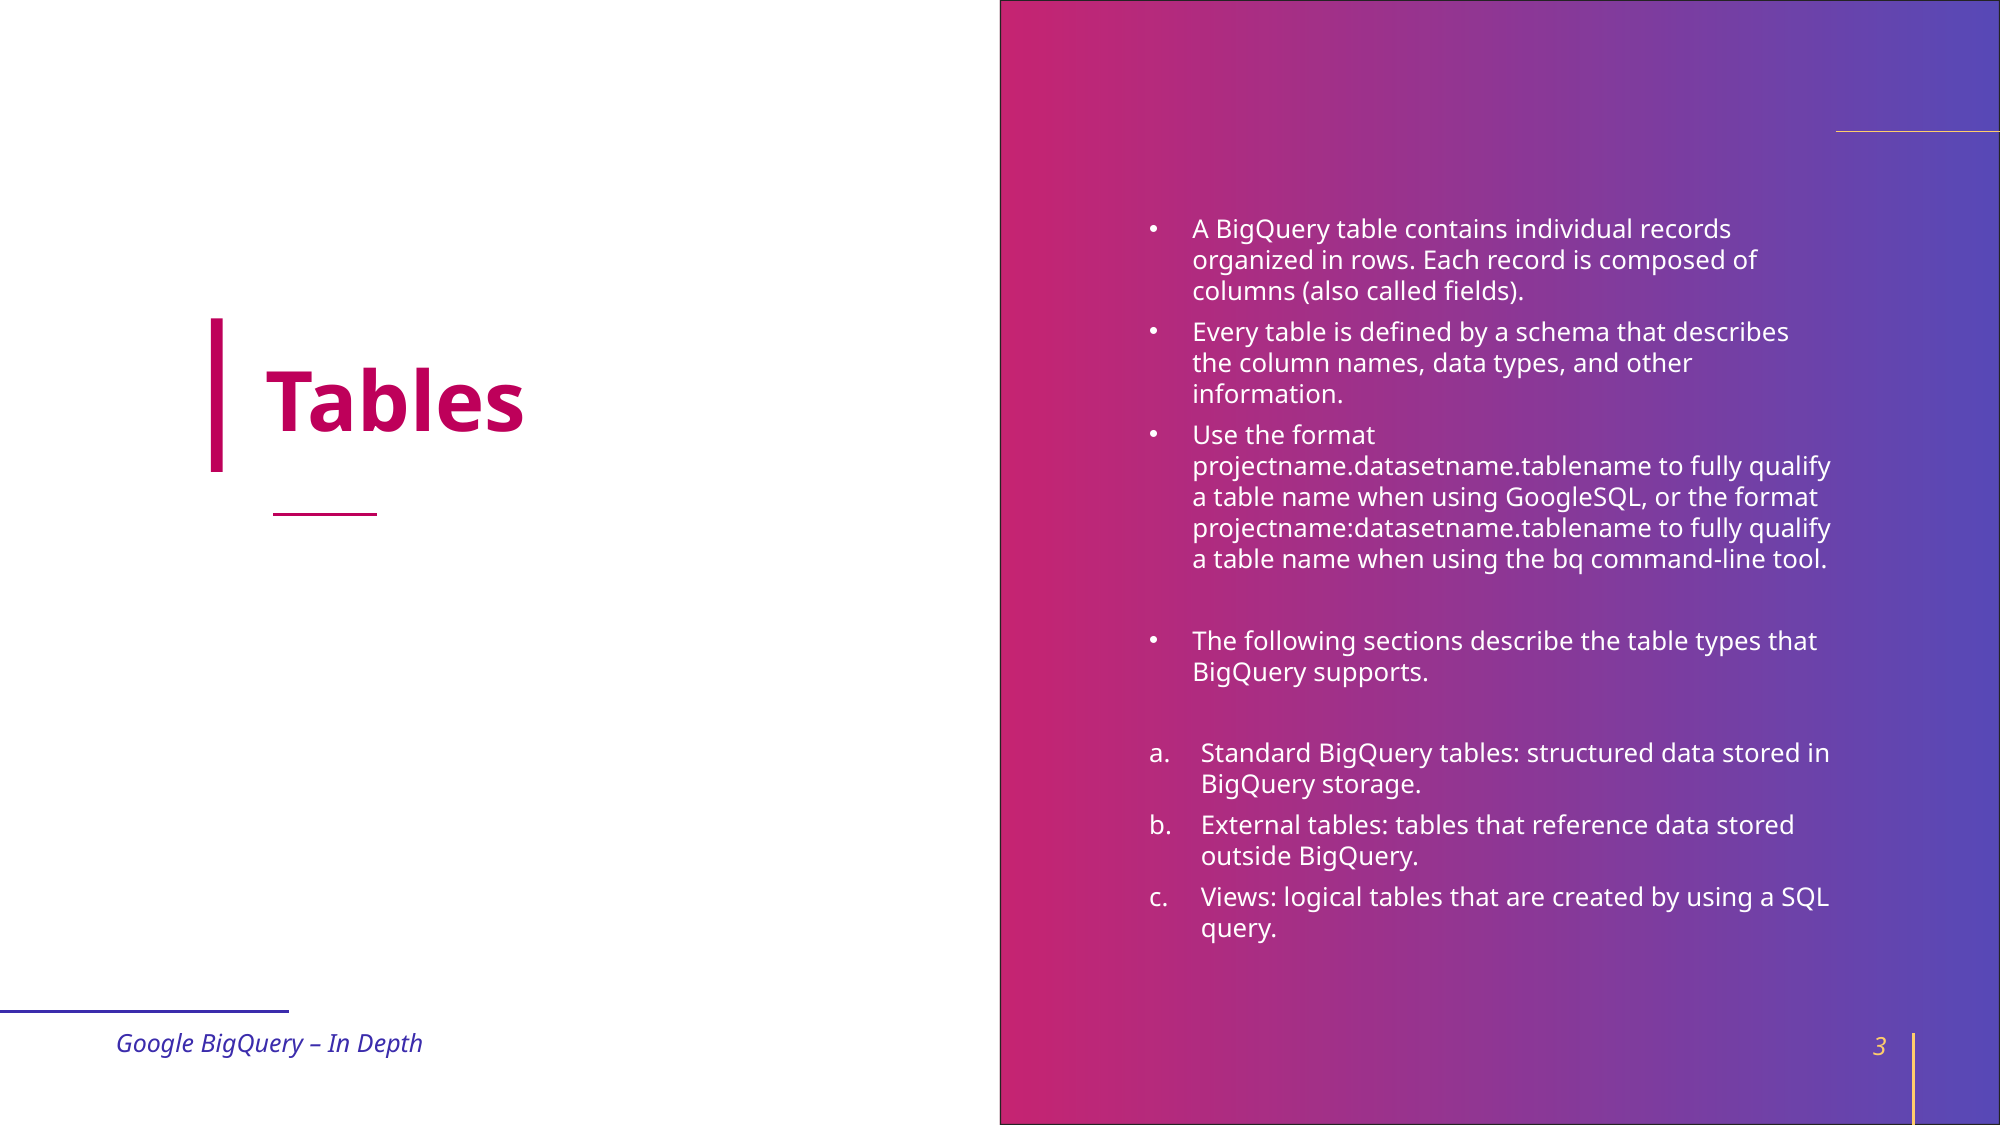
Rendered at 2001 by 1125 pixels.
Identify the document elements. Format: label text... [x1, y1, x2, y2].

footer Google BigQuery – In Depth [100, 1015, 636, 1075]
slide_number 3 [1451, 1015, 1902, 1075]
list A BigQuery table contains individual records organized in rows. Each record is composed of columns (also called fields). Every table is defined by a schema that describes the column names, data types, and other information. Use the format projectname.datasetname.tablename to fully qualify a table name when using GoogleSQL, or the format projectname:datasetname.tablename to fully qualify a table name when using the bq command-line tool. The following sections describe the table types that BigQuery supports. Standard BigQuery tables: structured data stored in BigQuery storage. External tables: tables that reference data stored outside BigQuery. Views: logical tables that are created by using a SQL query. [1134, 204, 1850, 970]
title Tables [250, 278, 931, 531]
